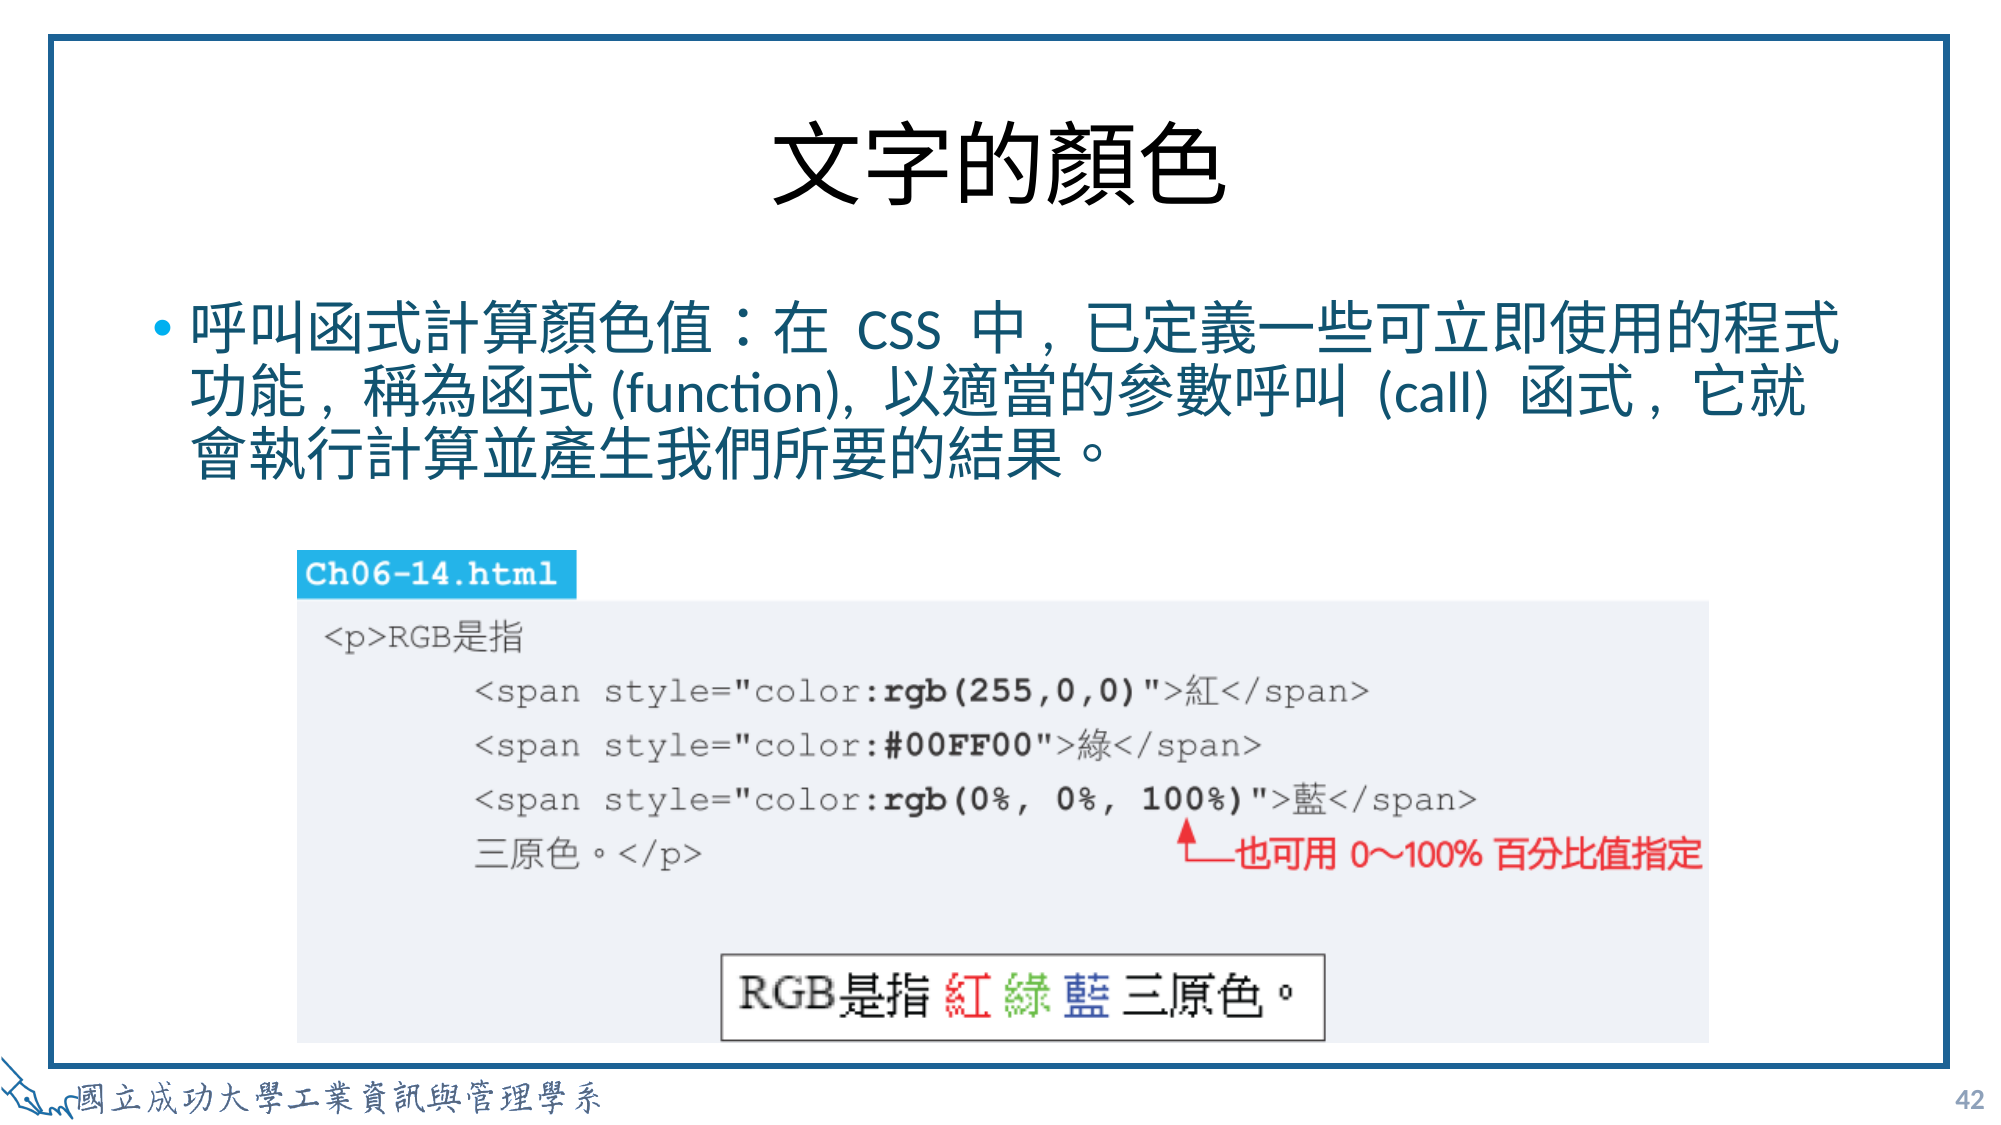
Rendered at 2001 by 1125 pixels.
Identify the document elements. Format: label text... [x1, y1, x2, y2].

picture [297, 550, 1709, 1043]
picture [0, 1049, 80, 1125]
title 文字的顏色 [137, 59, 1863, 278]
list 呼叫函式計算顏色值：在 CSS 中, 已定義一些可立即使用的程式功能, 稱為函式(function), 以適當的參數呼叫 (call) 函式, 它就會執行計算並產生我們所要的結果。 [137, 291, 1863, 1006]
slide_number 42 [1550, 1067, 2000, 1125]
